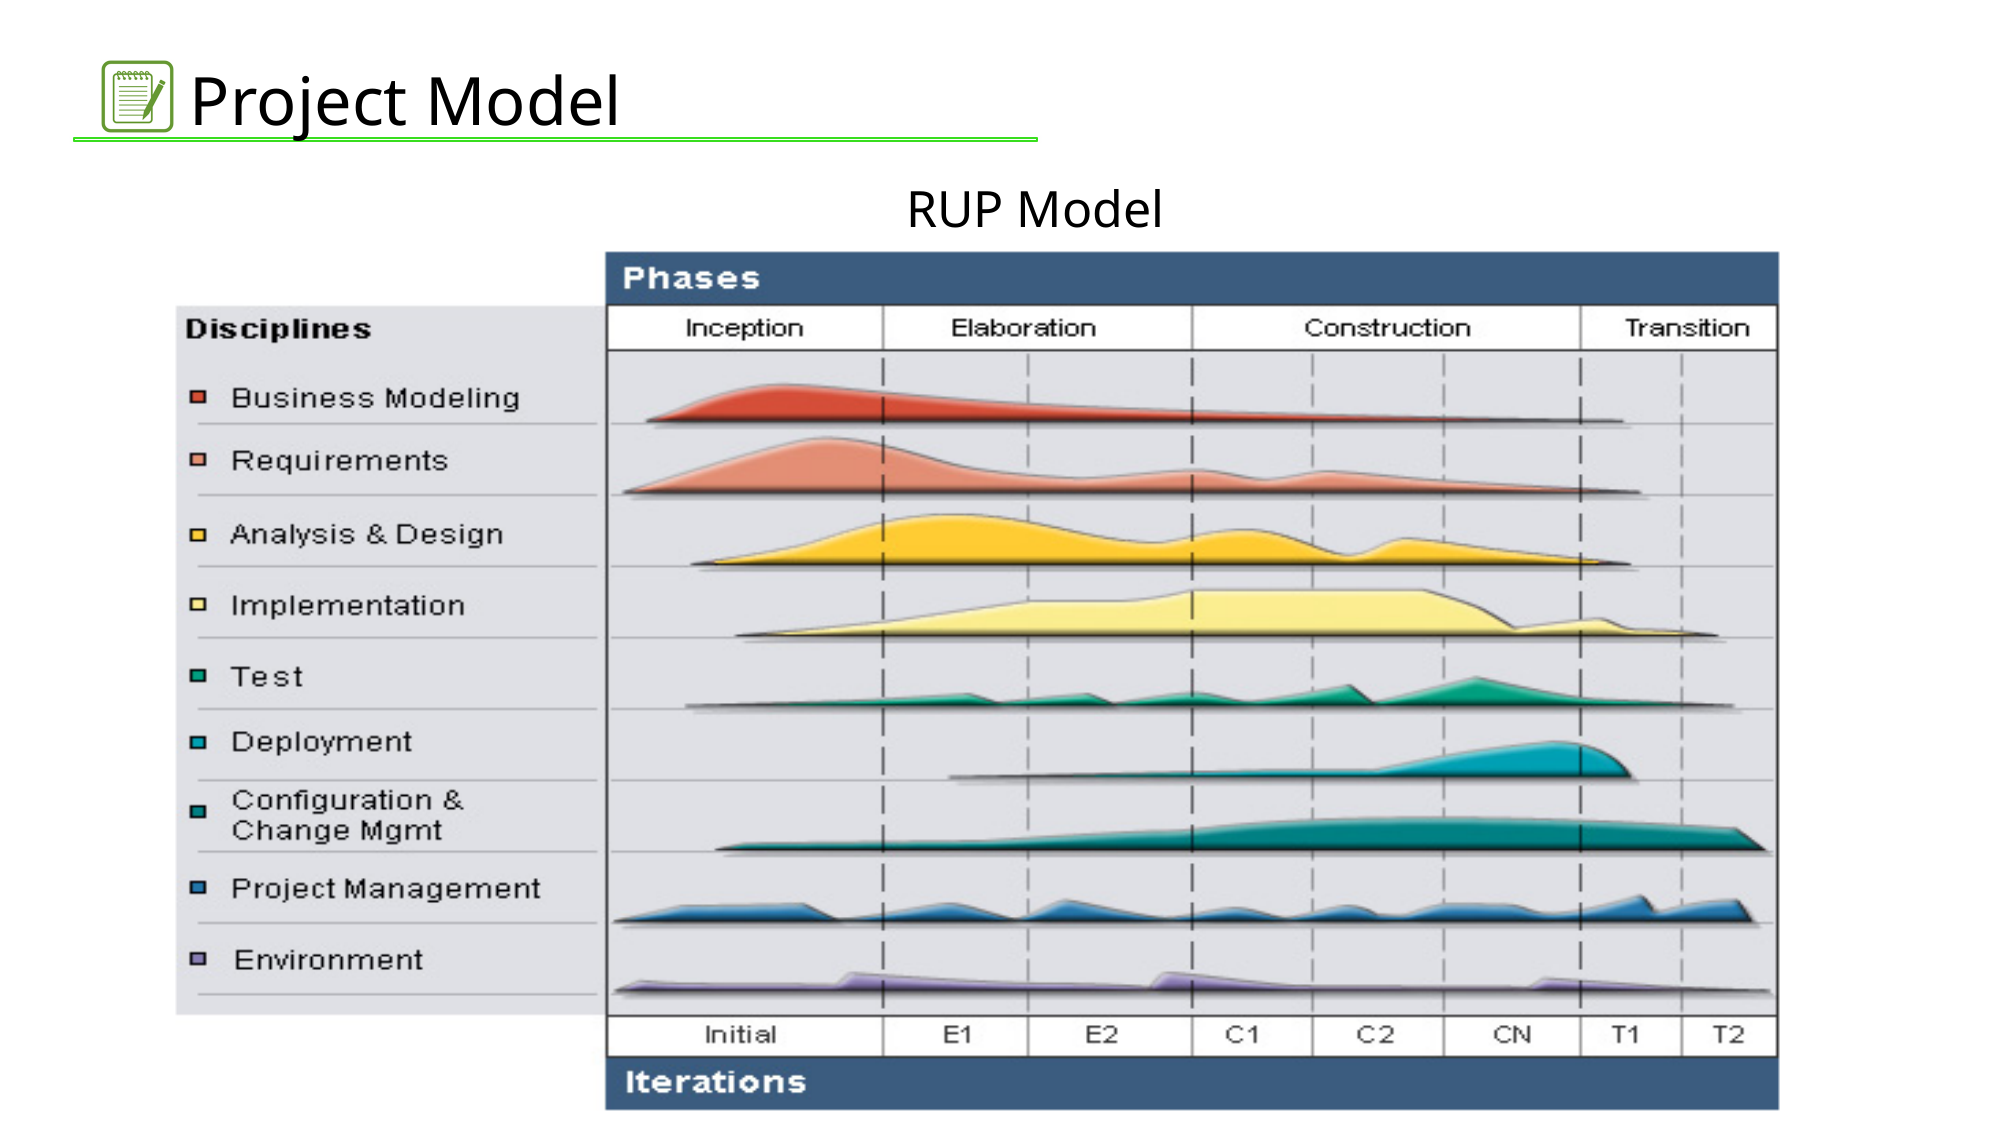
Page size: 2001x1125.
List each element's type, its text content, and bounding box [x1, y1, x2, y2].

text_box RUP Model [891, 170, 1280, 246]
picture [166, 246, 1788, 1117]
picture [52, 51, 1063, 179]
